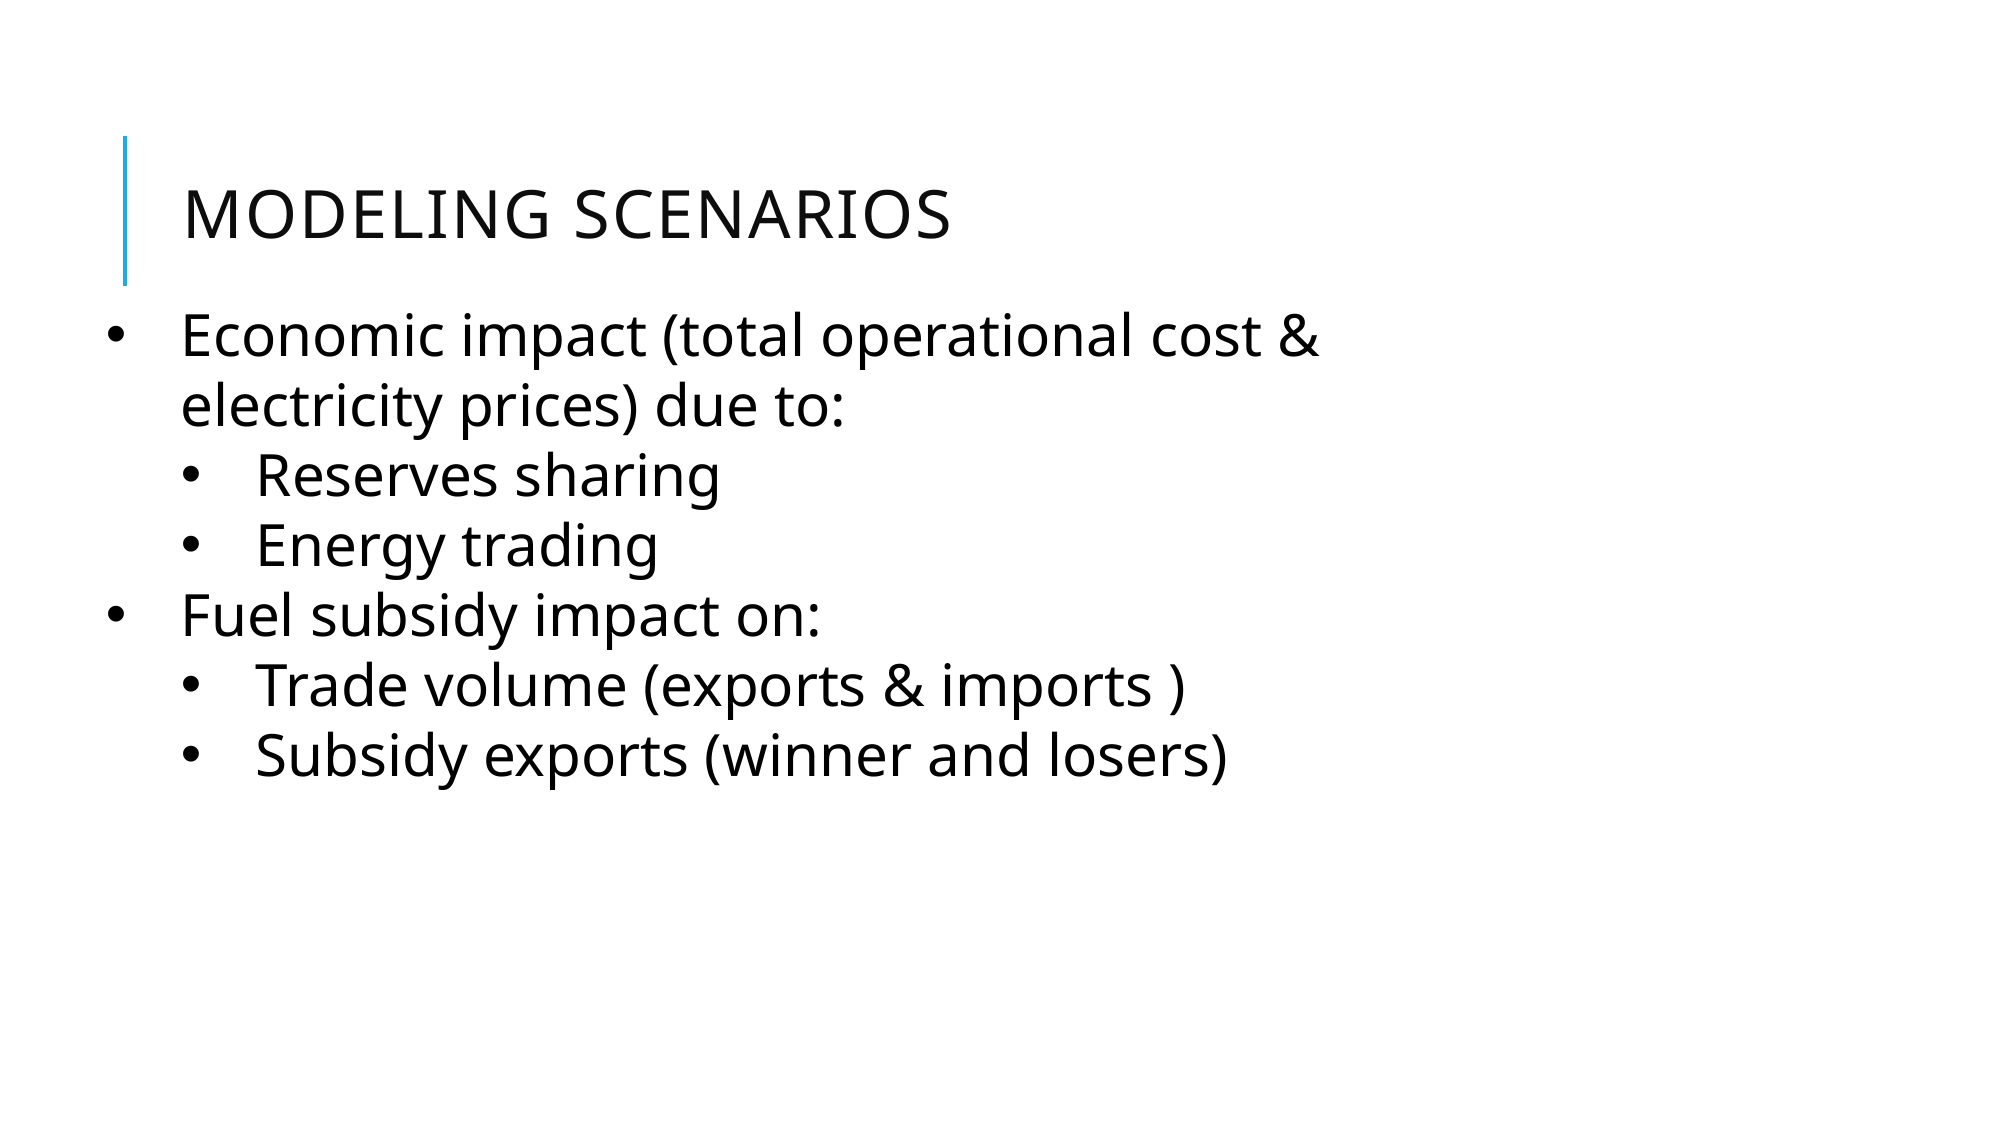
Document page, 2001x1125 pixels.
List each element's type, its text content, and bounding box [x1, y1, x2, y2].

text_box Economic impact (total operational cost & electricity prices) due to: Reserves sharing Energy trading Fuel subsidy impact on: Trade volume (exports & imports ) Subsidy exports (winner and losers) [91, 290, 1385, 866]
title Modeling scenarios [168, 96, 1763, 342]
